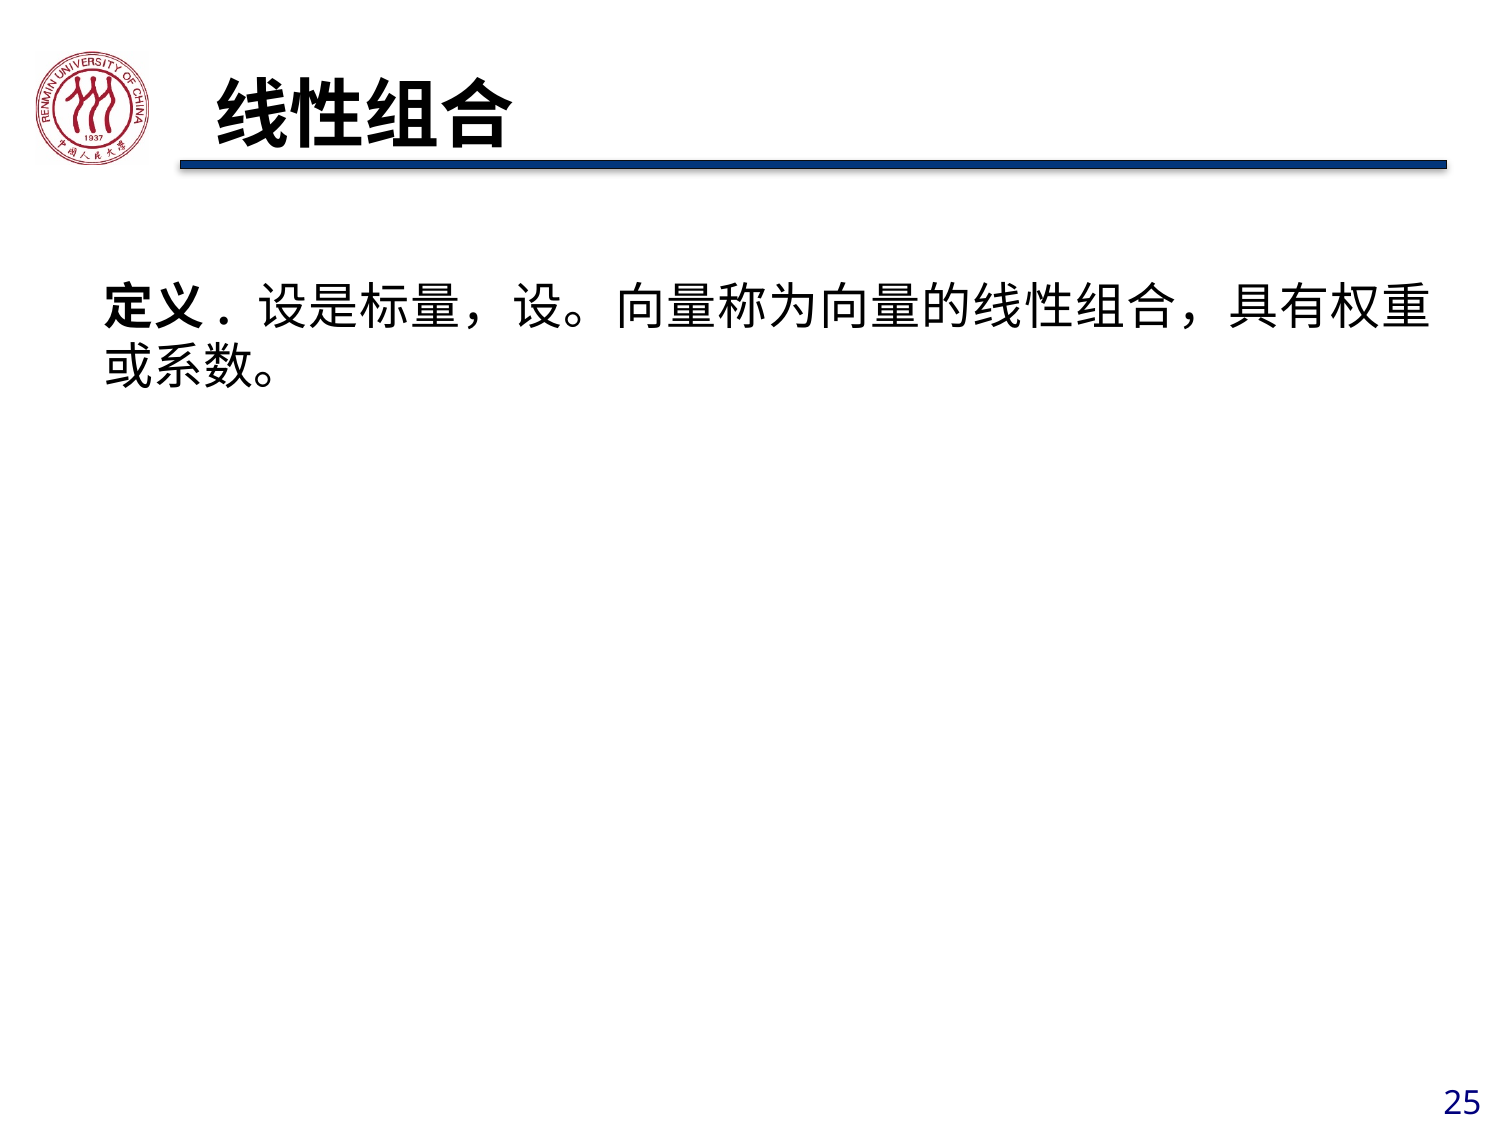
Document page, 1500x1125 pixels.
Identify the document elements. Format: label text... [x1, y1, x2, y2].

picture [35, 51, 149, 165]
title 线性组合 [198, 18, 1407, 205]
